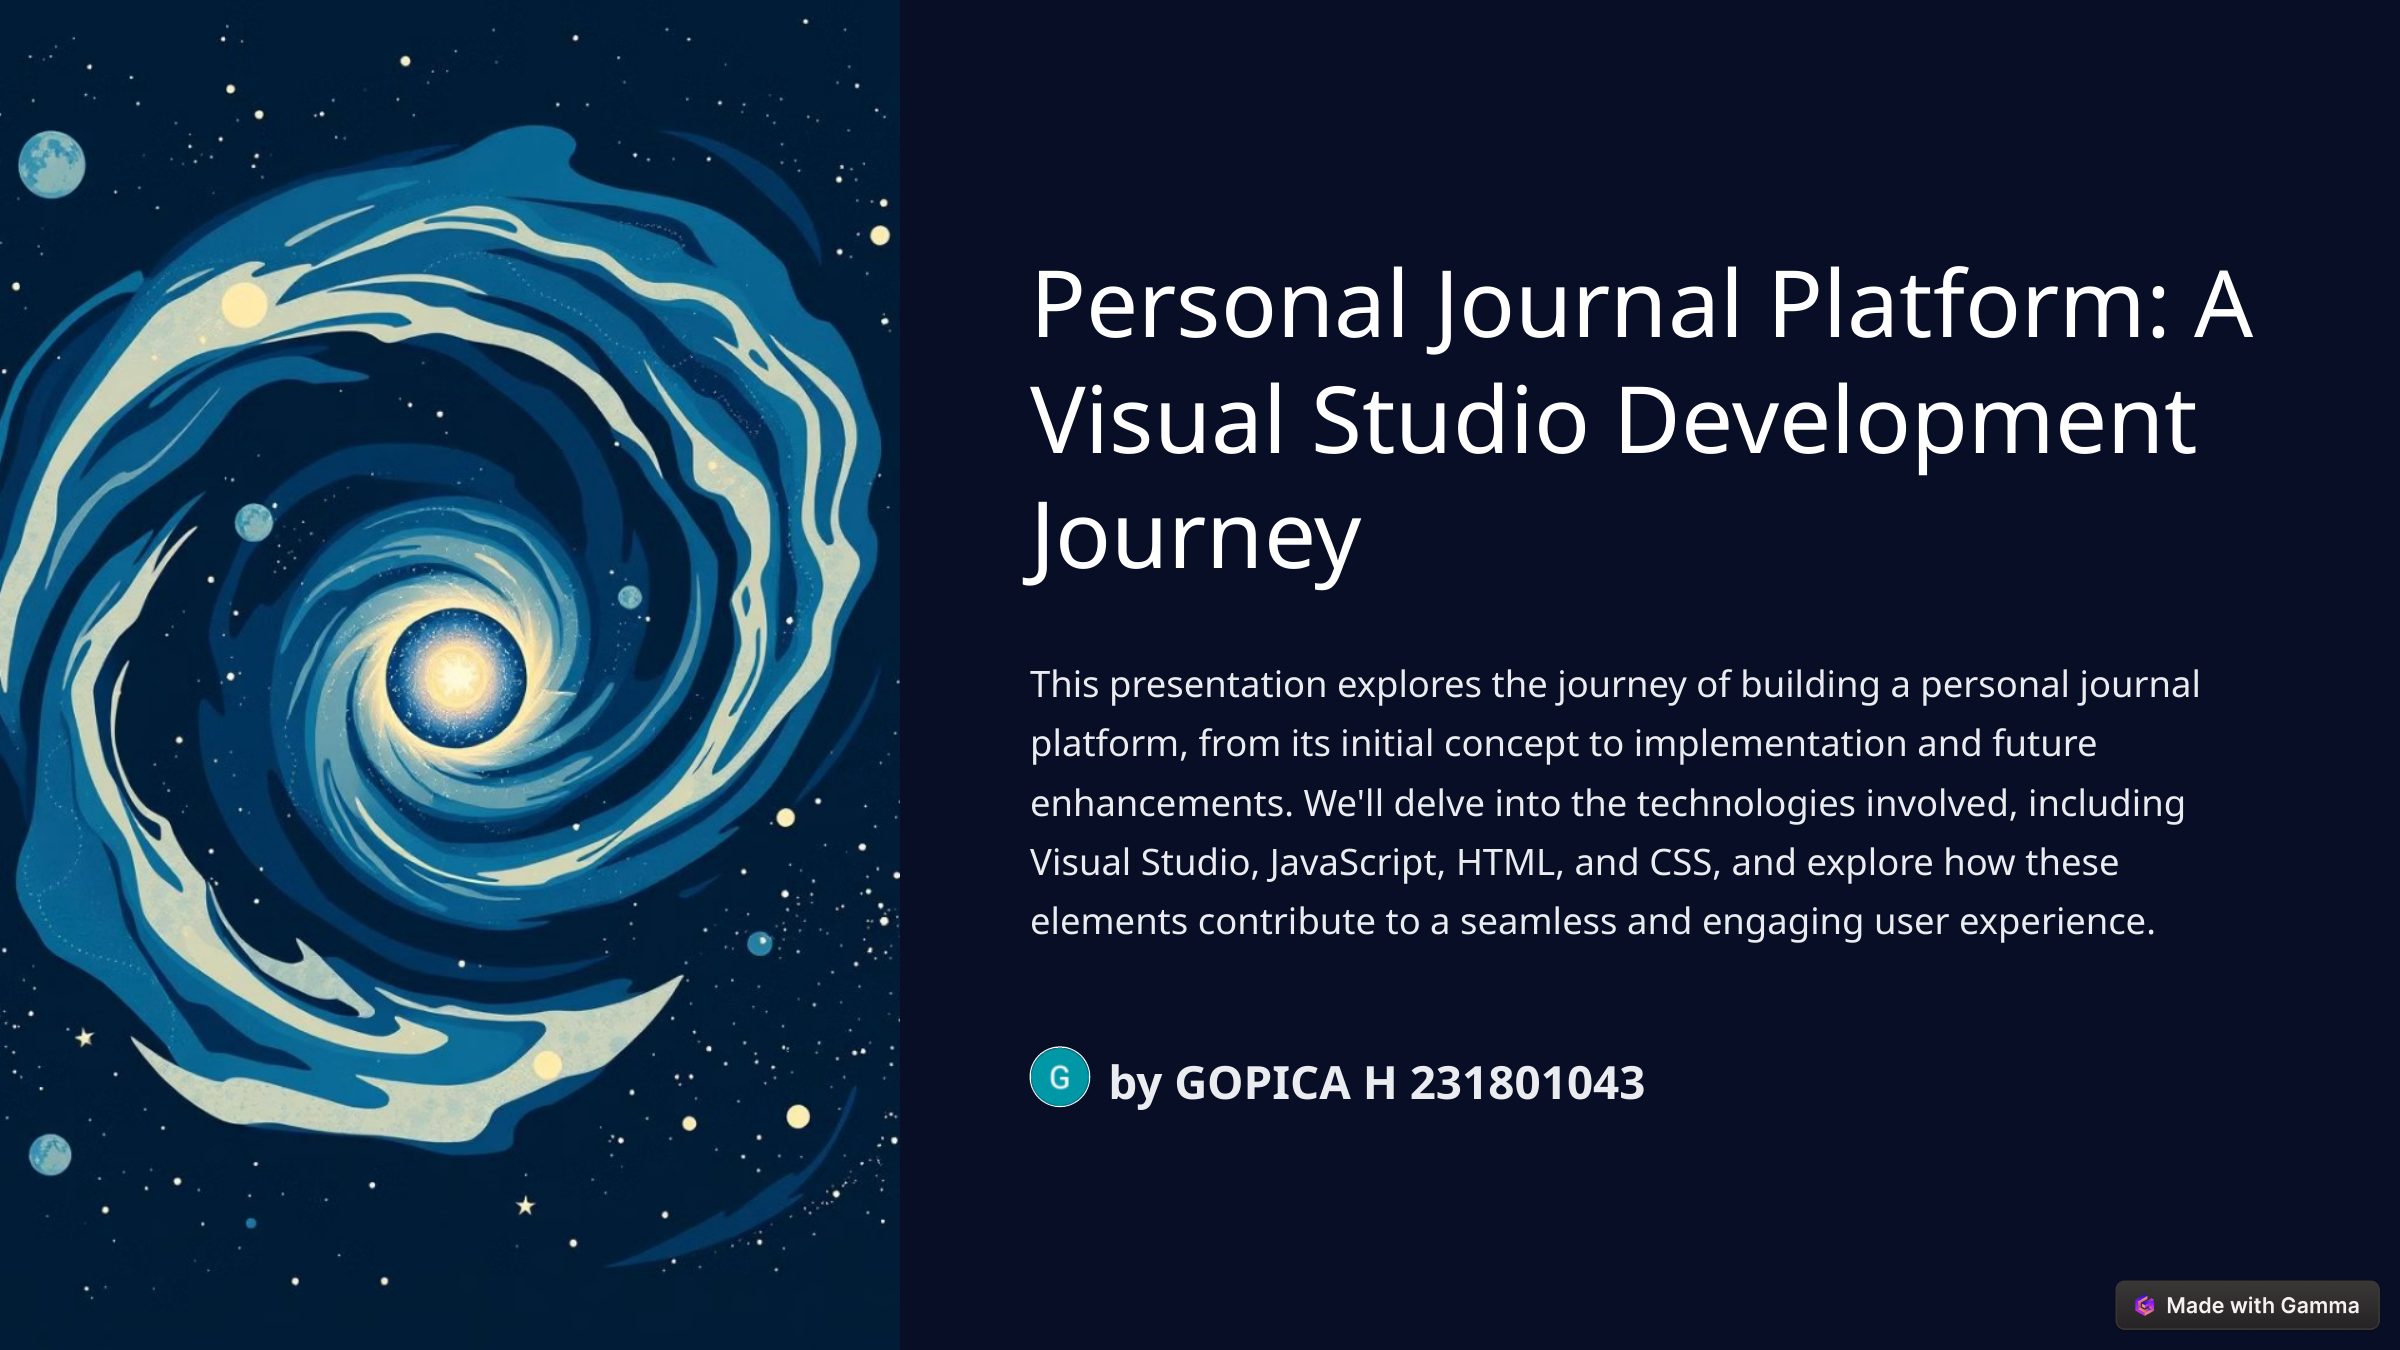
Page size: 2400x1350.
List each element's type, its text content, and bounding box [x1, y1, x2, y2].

text_box by GOPICA H 231801043 [1108, 1044, 1647, 1110]
text_box This presentation explores the journey of building a personal journal platform, from its initial concept to implementation and future enhancements. We'll delve into the technologies involved, including Visual Studio, JavaScript, HTML, and CSS, and explore how these elements contribute to a seamless and engaging user experience. [1030, 645, 2270, 1003]
picture [1031, 1048, 1089, 1106]
picture [0, 0, 900, 1350]
text_box Personal Journal Platform: A Visual Studio Development Journey [1030, 240, 2270, 590]
picture [2106, 1271, 2389, 1339]
